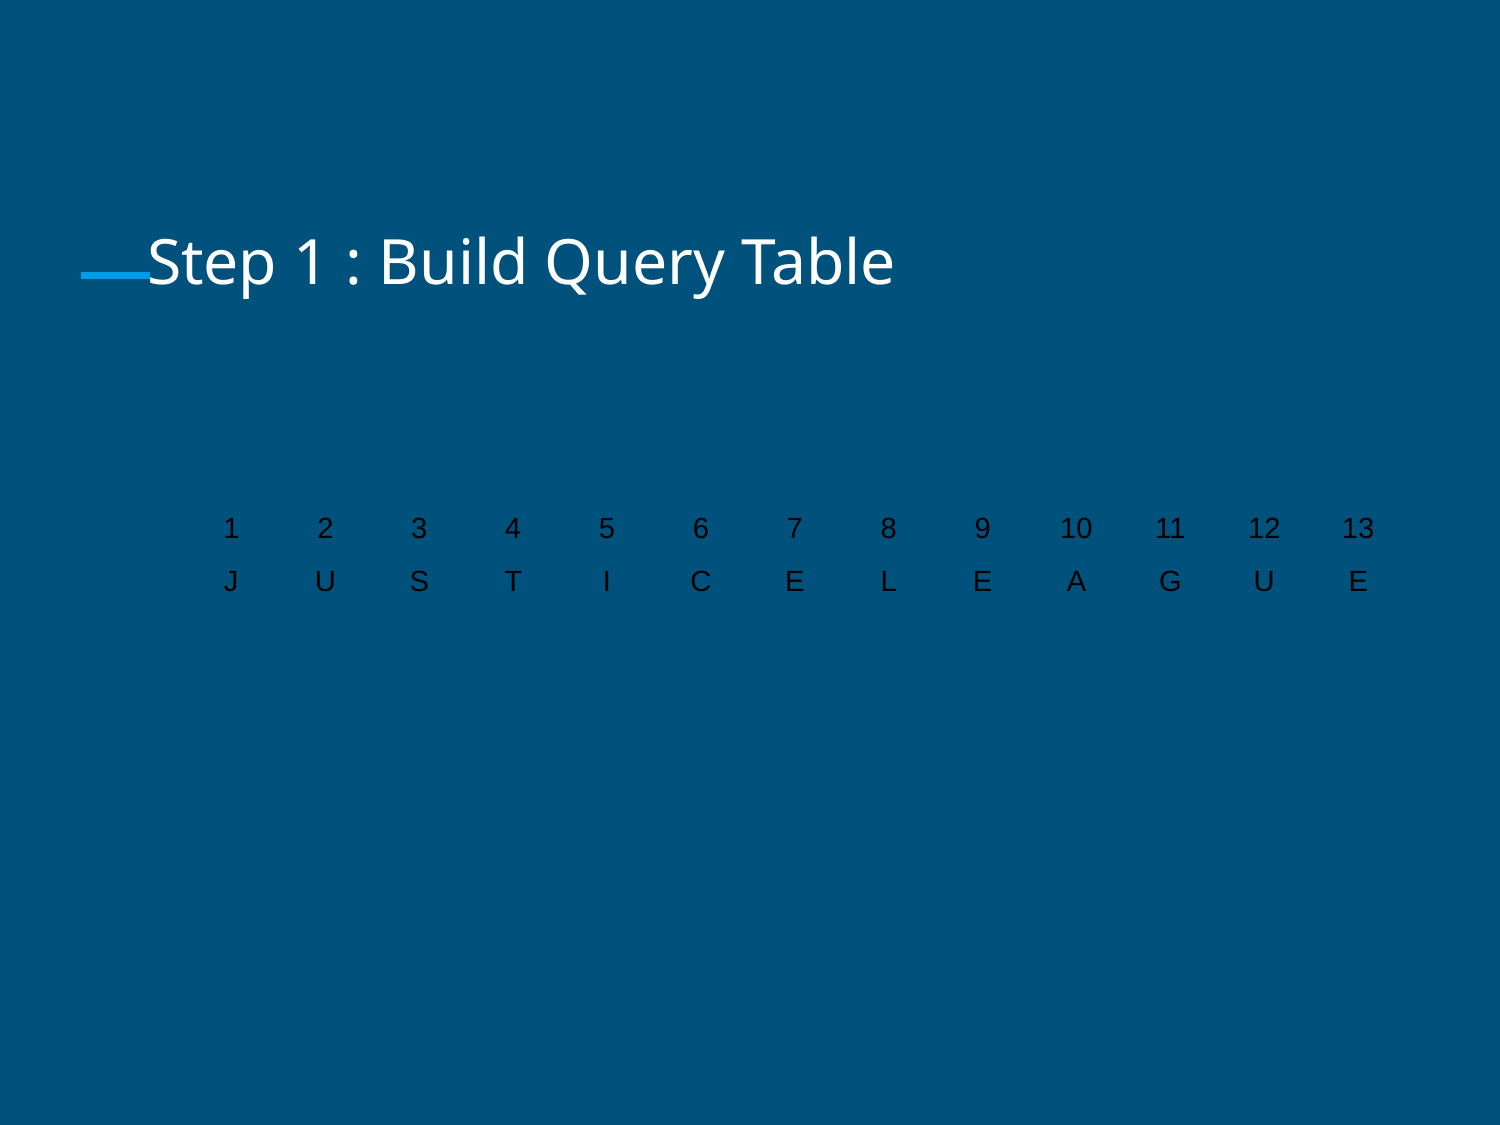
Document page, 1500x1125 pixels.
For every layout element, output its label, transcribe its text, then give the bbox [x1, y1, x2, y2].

table_header 3 [372, 504, 466, 557]
table_cell E [1311, 557, 1405, 628]
title Step 1 : Build Query Table [132, 224, 1268, 313]
table_header 6 [654, 504, 748, 557]
table_header 11 [1123, 504, 1217, 557]
table_header 4 [466, 504, 560, 557]
table_header 5 [560, 504, 654, 557]
table_header 9 [936, 504, 1030, 557]
table_cell A [1030, 557, 1123, 628]
table_cell E [748, 557, 842, 628]
table_cell S [372, 557, 466, 628]
table_cell E [936, 557, 1030, 628]
table_cell U [1217, 557, 1311, 628]
table_header 1 [184, 504, 278, 557]
table_cell T [466, 557, 560, 628]
table_cell I [560, 557, 654, 628]
table_cell C [654, 557, 748, 628]
table_header 7 [748, 504, 842, 557]
table_cell G [1123, 557, 1217, 628]
table_header 10 [1030, 504, 1123, 557]
table_header 13 [1311, 504, 1405, 557]
table_header 12 [1217, 504, 1311, 557]
table_header 8 [842, 504, 936, 557]
table_cell L [842, 557, 936, 628]
table_cell J [184, 557, 278, 628]
table_cell U [278, 557, 372, 628]
table_header 2 [278, 504, 372, 557]
